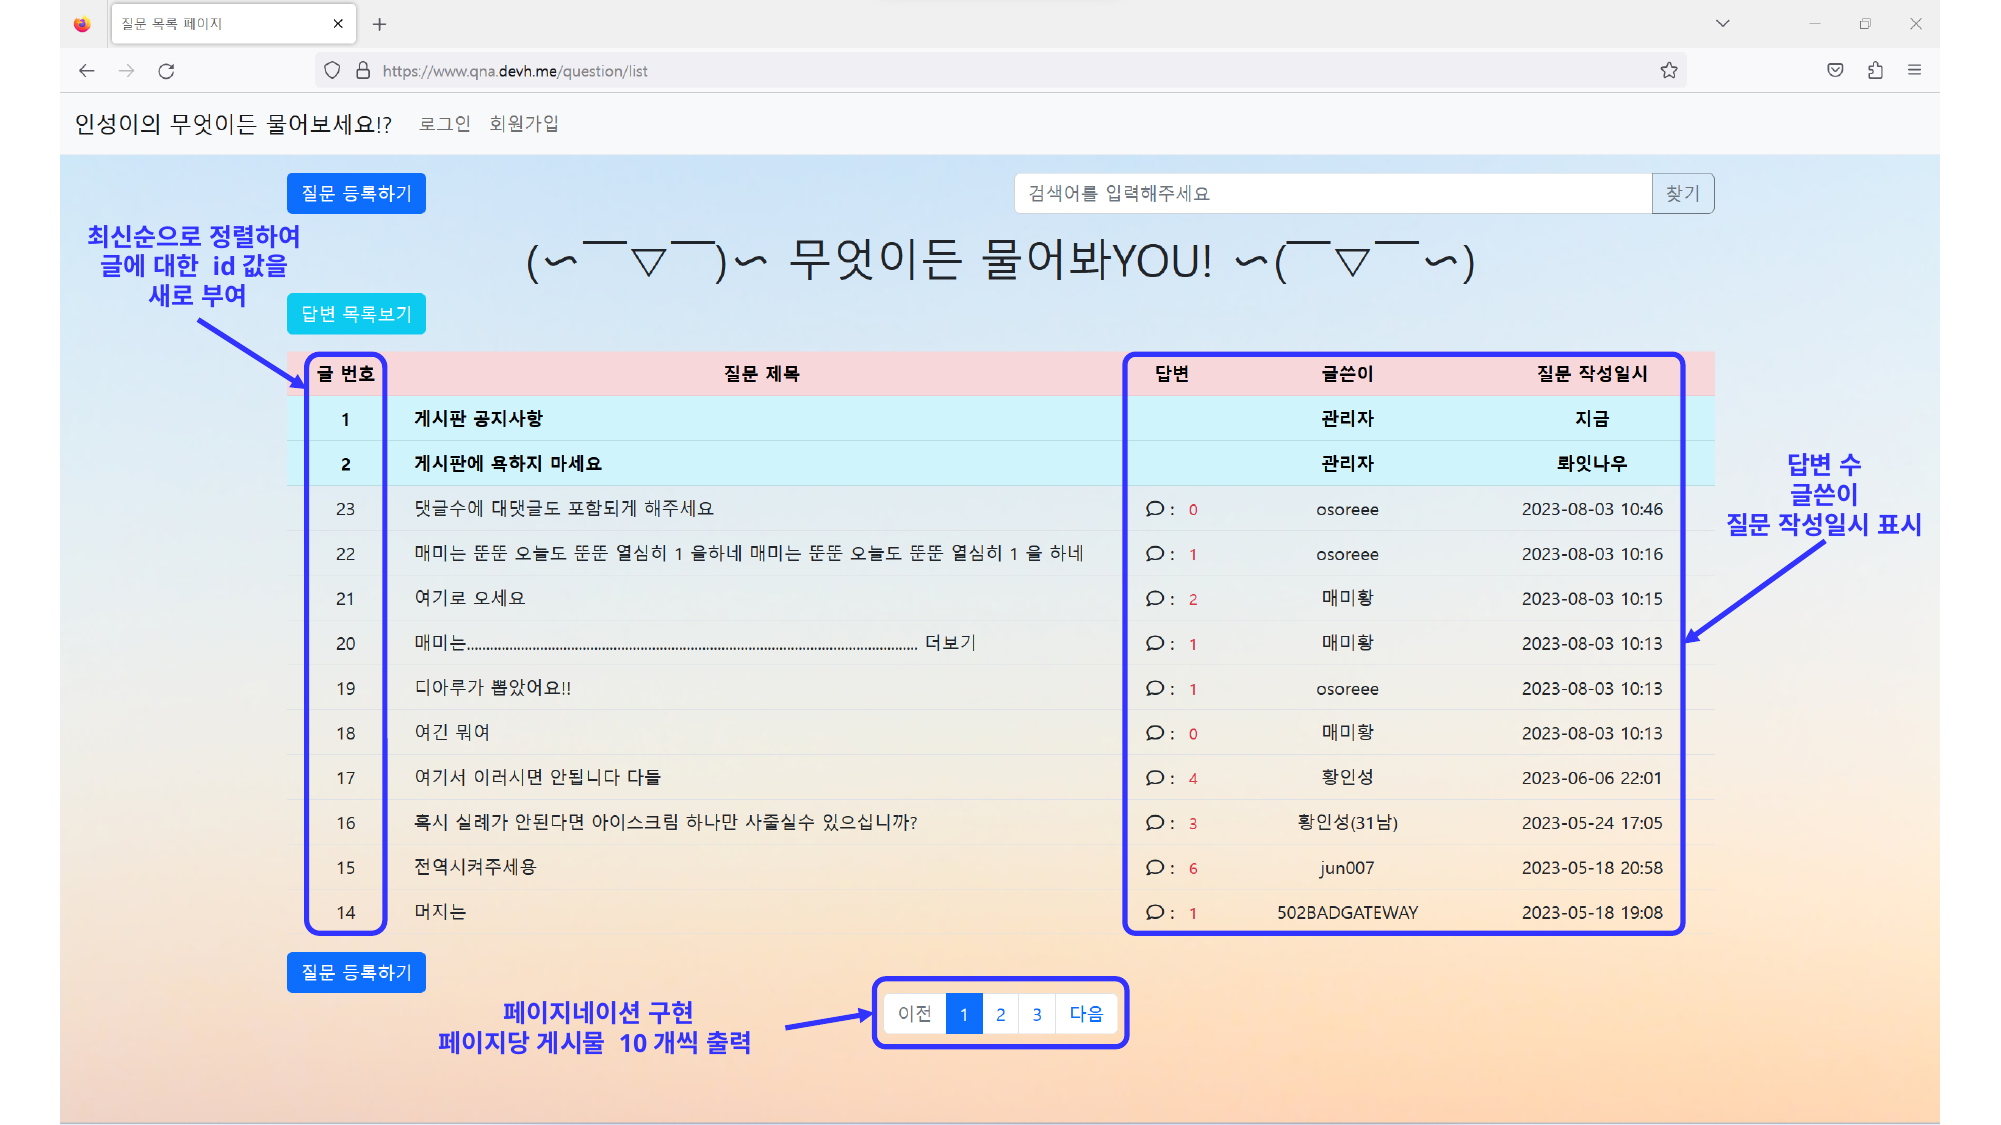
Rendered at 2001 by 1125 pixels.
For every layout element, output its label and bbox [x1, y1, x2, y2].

text_box [60, 0, 1947, 1125]
